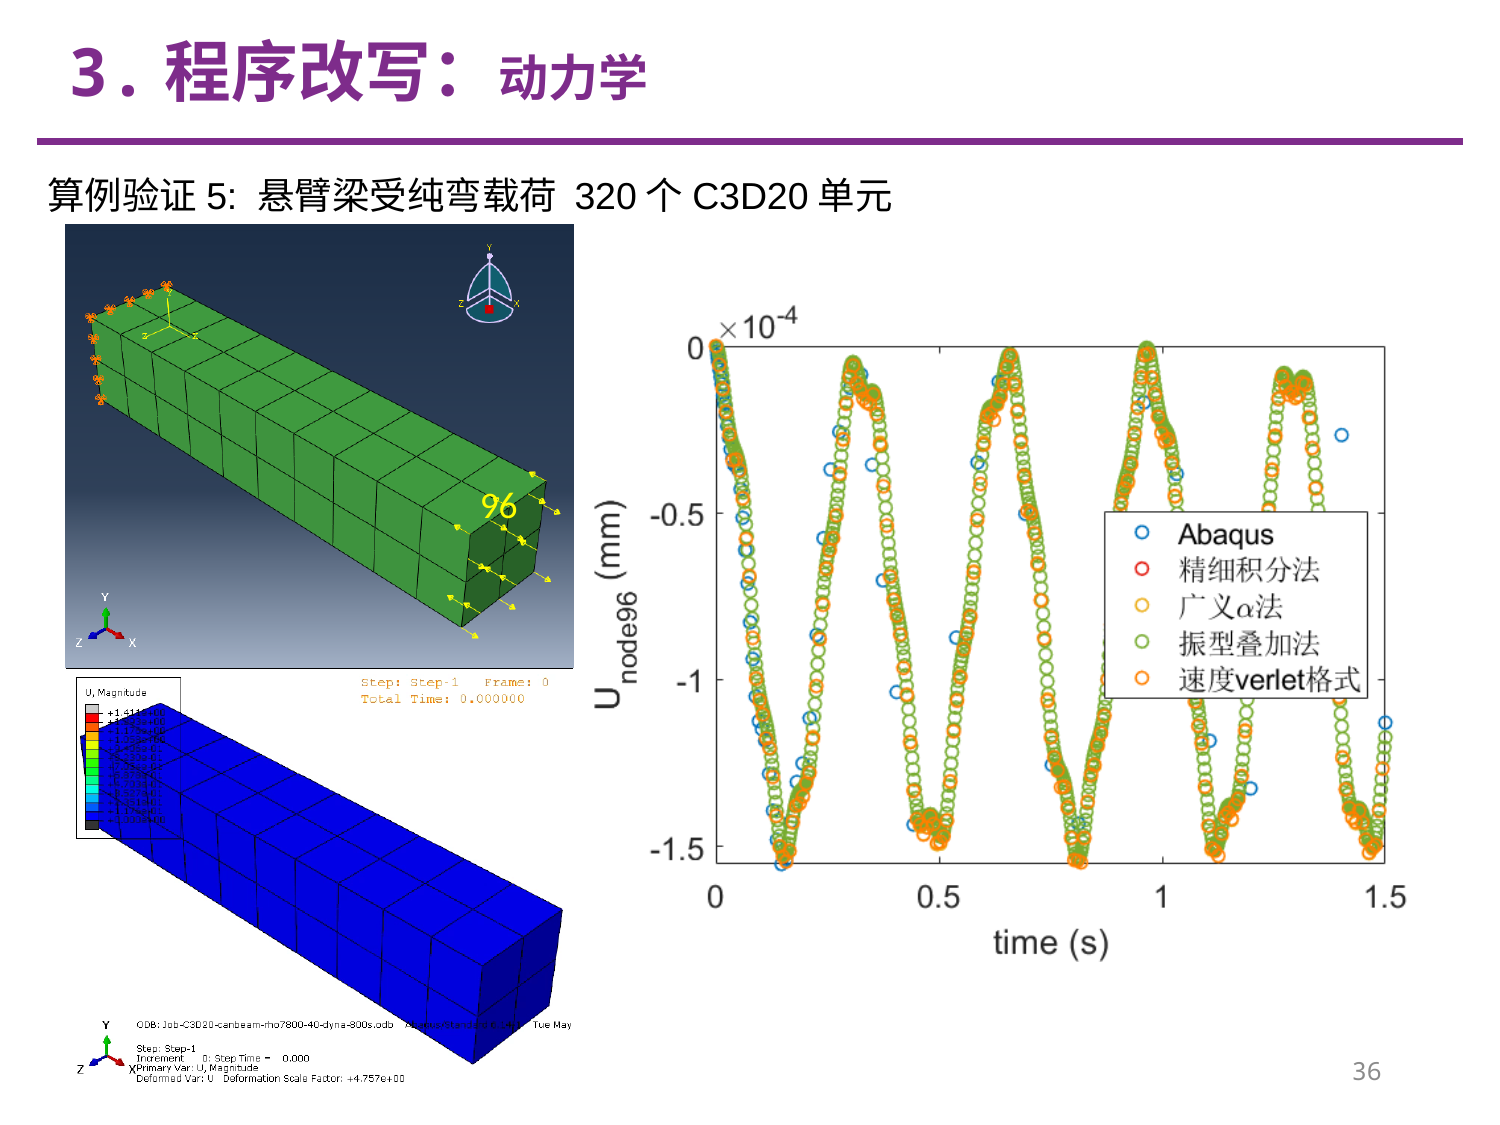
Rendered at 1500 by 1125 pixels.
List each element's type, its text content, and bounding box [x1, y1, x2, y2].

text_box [65, 668, 574, 1095]
picture [65, 224, 574, 668]
text_box 3.程序改写：动力学 [53, 22, 787, 117]
text_box 算例验证5: 悬臂梁受纯弯载荷 320个C3D20单元 [32, 164, 908, 224]
picture [584, 296, 1470, 962]
slide_number 36 [1309, 1042, 1397, 1103]
